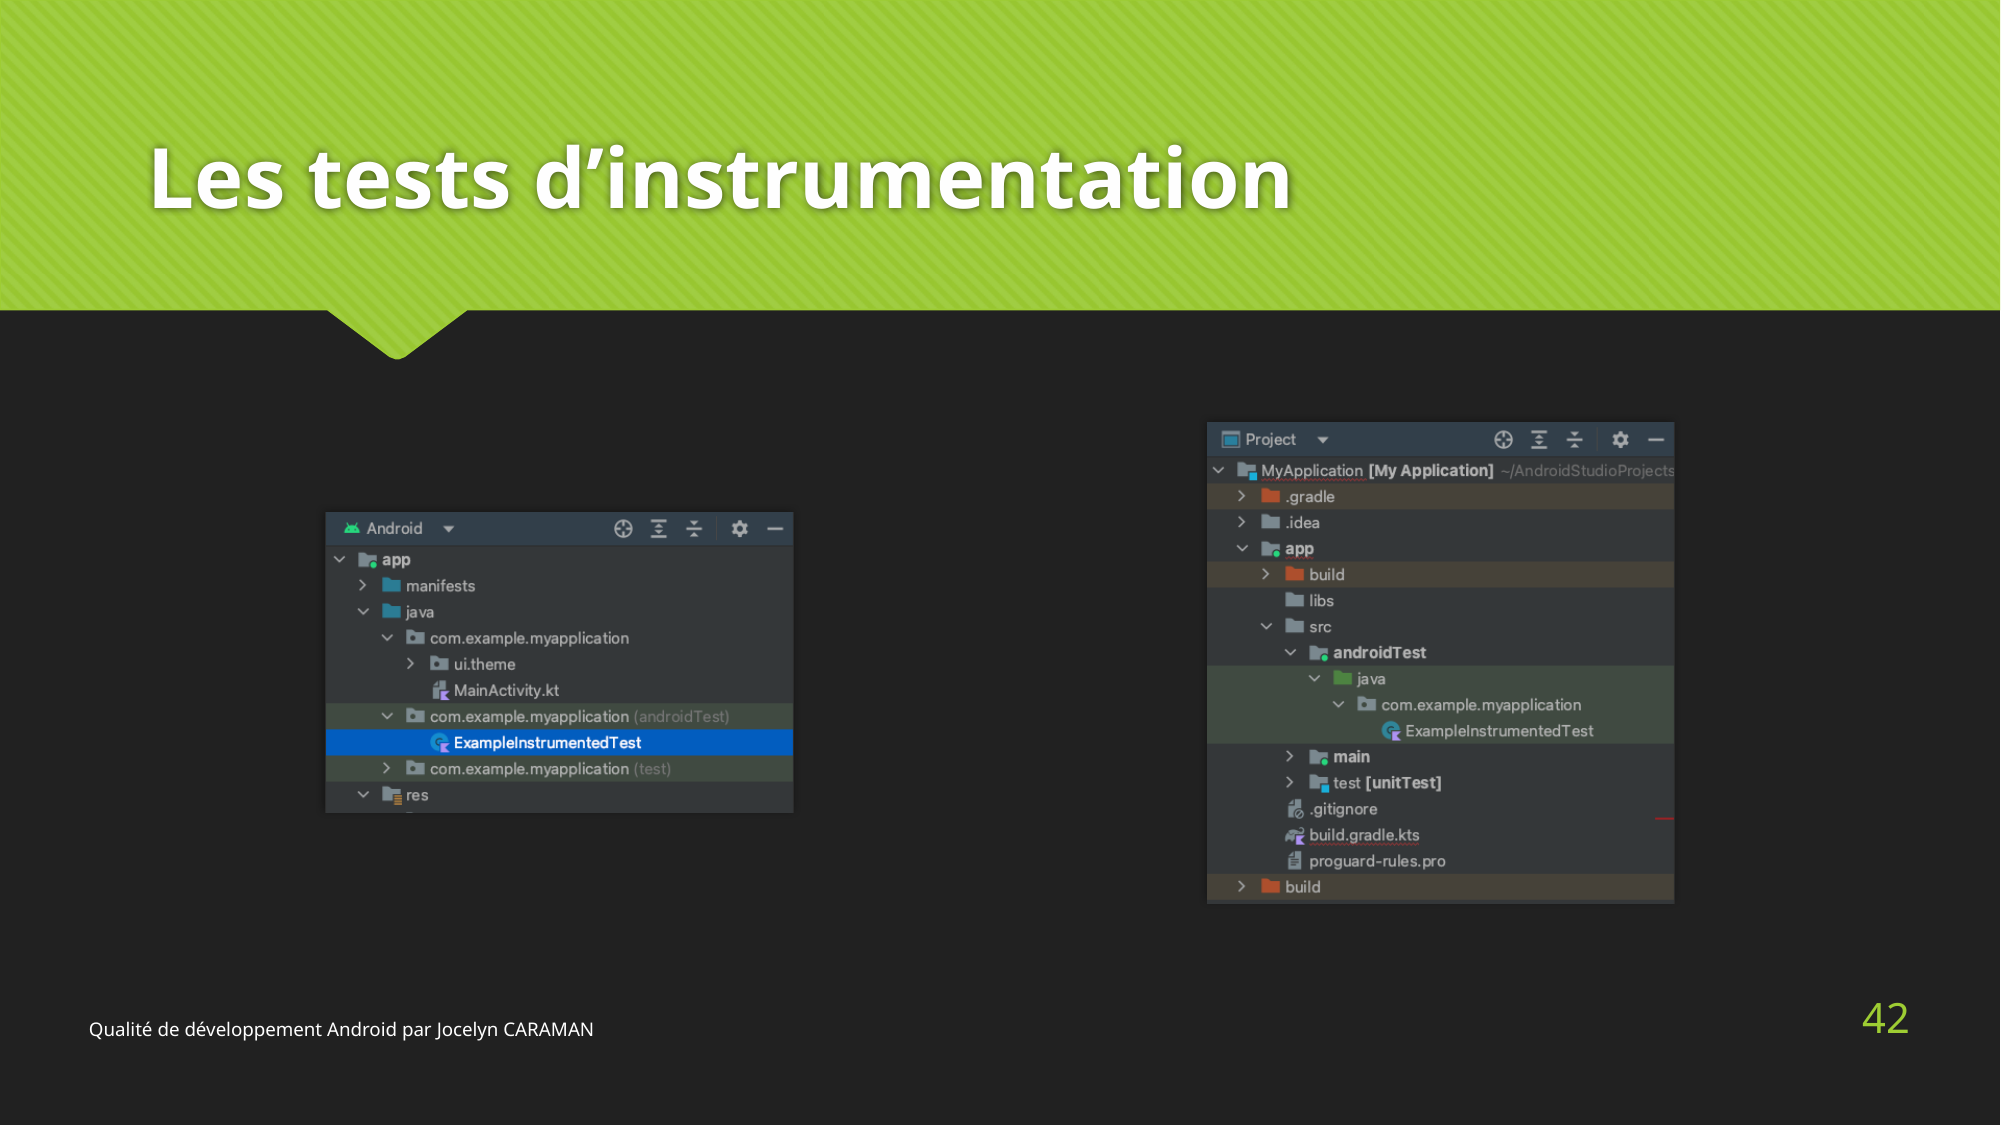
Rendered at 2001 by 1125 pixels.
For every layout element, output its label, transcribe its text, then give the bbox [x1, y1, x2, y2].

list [1207, 422, 1675, 904]
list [324, 512, 795, 814]
footer Qualité de développement Android par Jocelyn CARAMAN [74, 991, 1493, 1051]
title Les tests d’instrumentation [132, 73, 1868, 233]
slide_number 42 [1751, 970, 1926, 1051]
